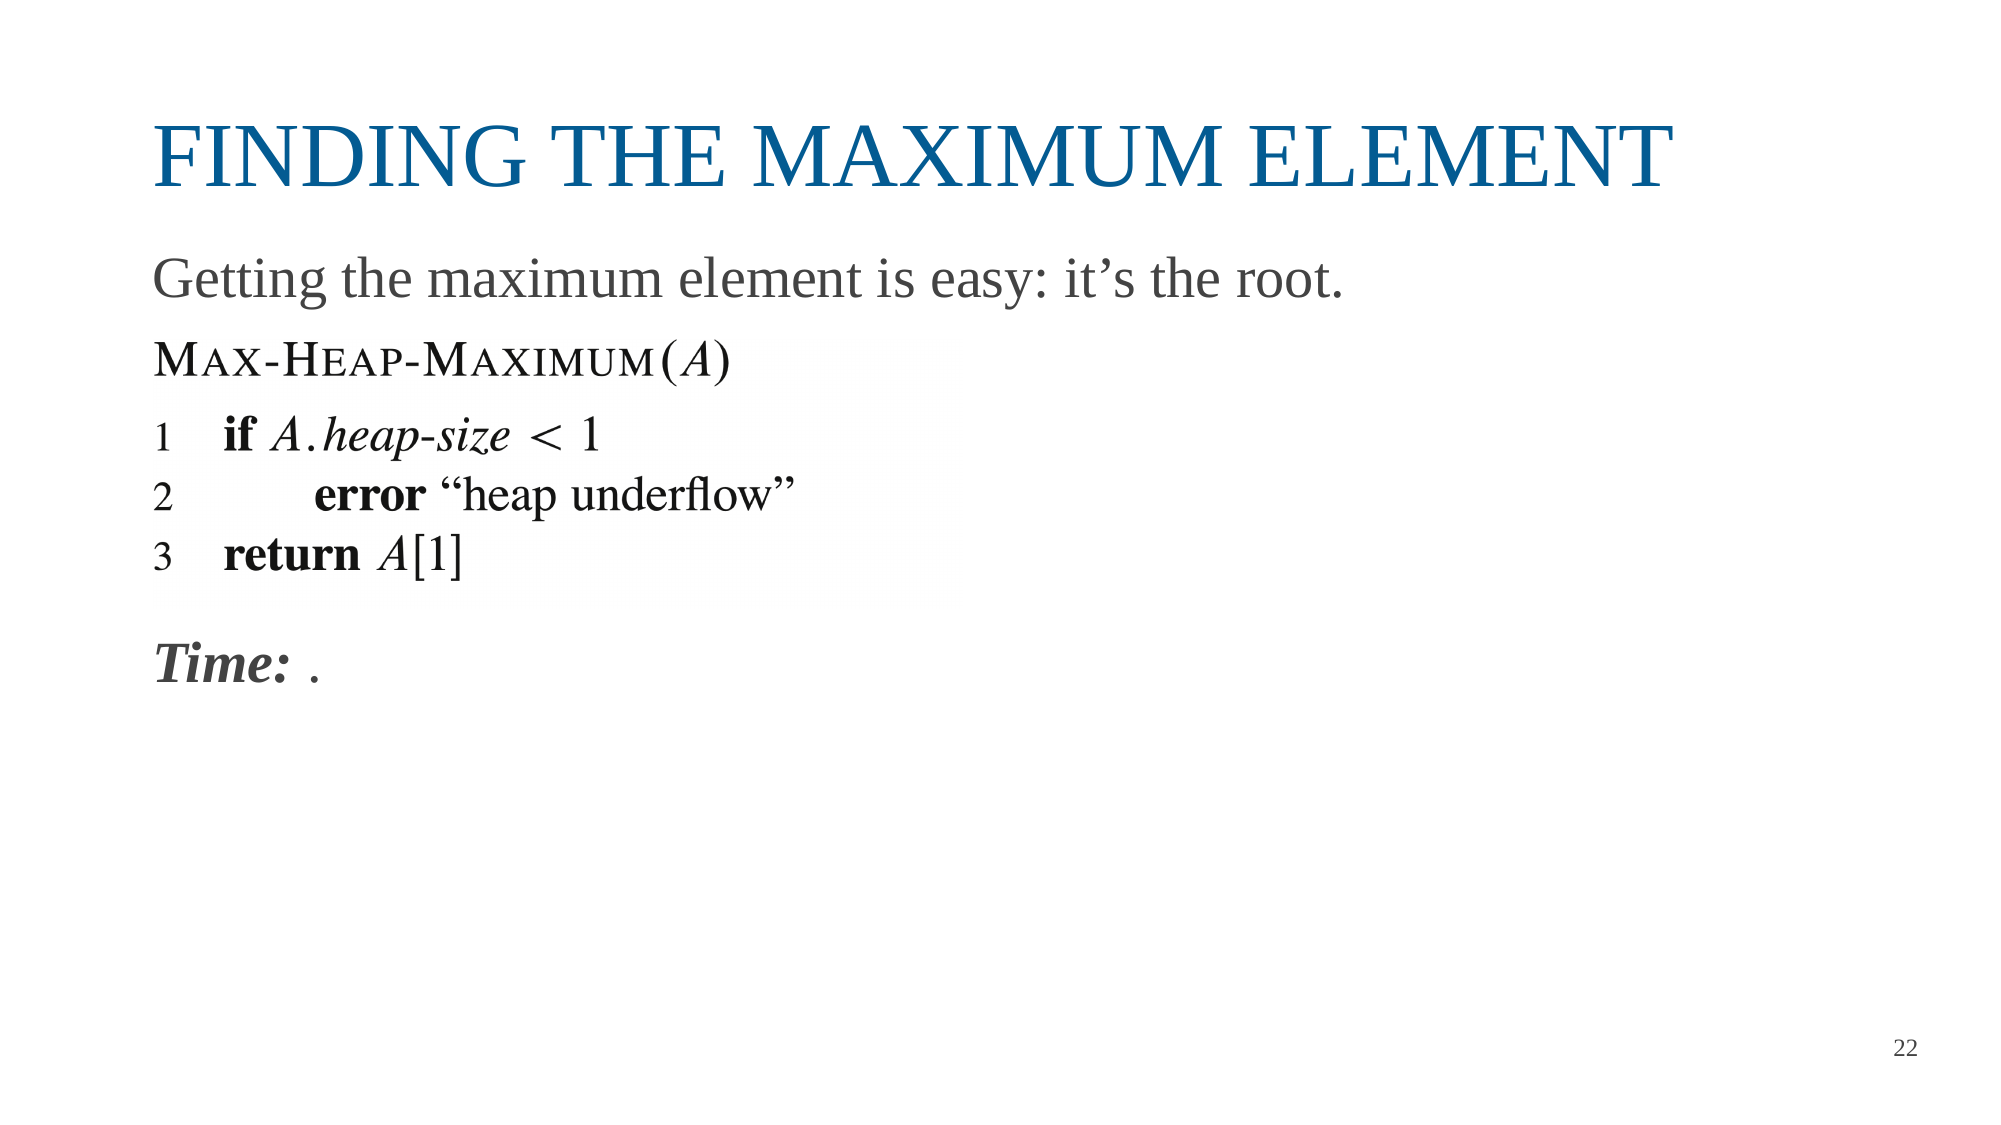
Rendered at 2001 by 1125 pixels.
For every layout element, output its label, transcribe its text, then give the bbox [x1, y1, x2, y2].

title FINDING THE MAXIMUM ELEMENT [137, 48, 1863, 266]
picture [153, 339, 963, 609]
slide_number 22 [1483, 1016, 1934, 1077]
